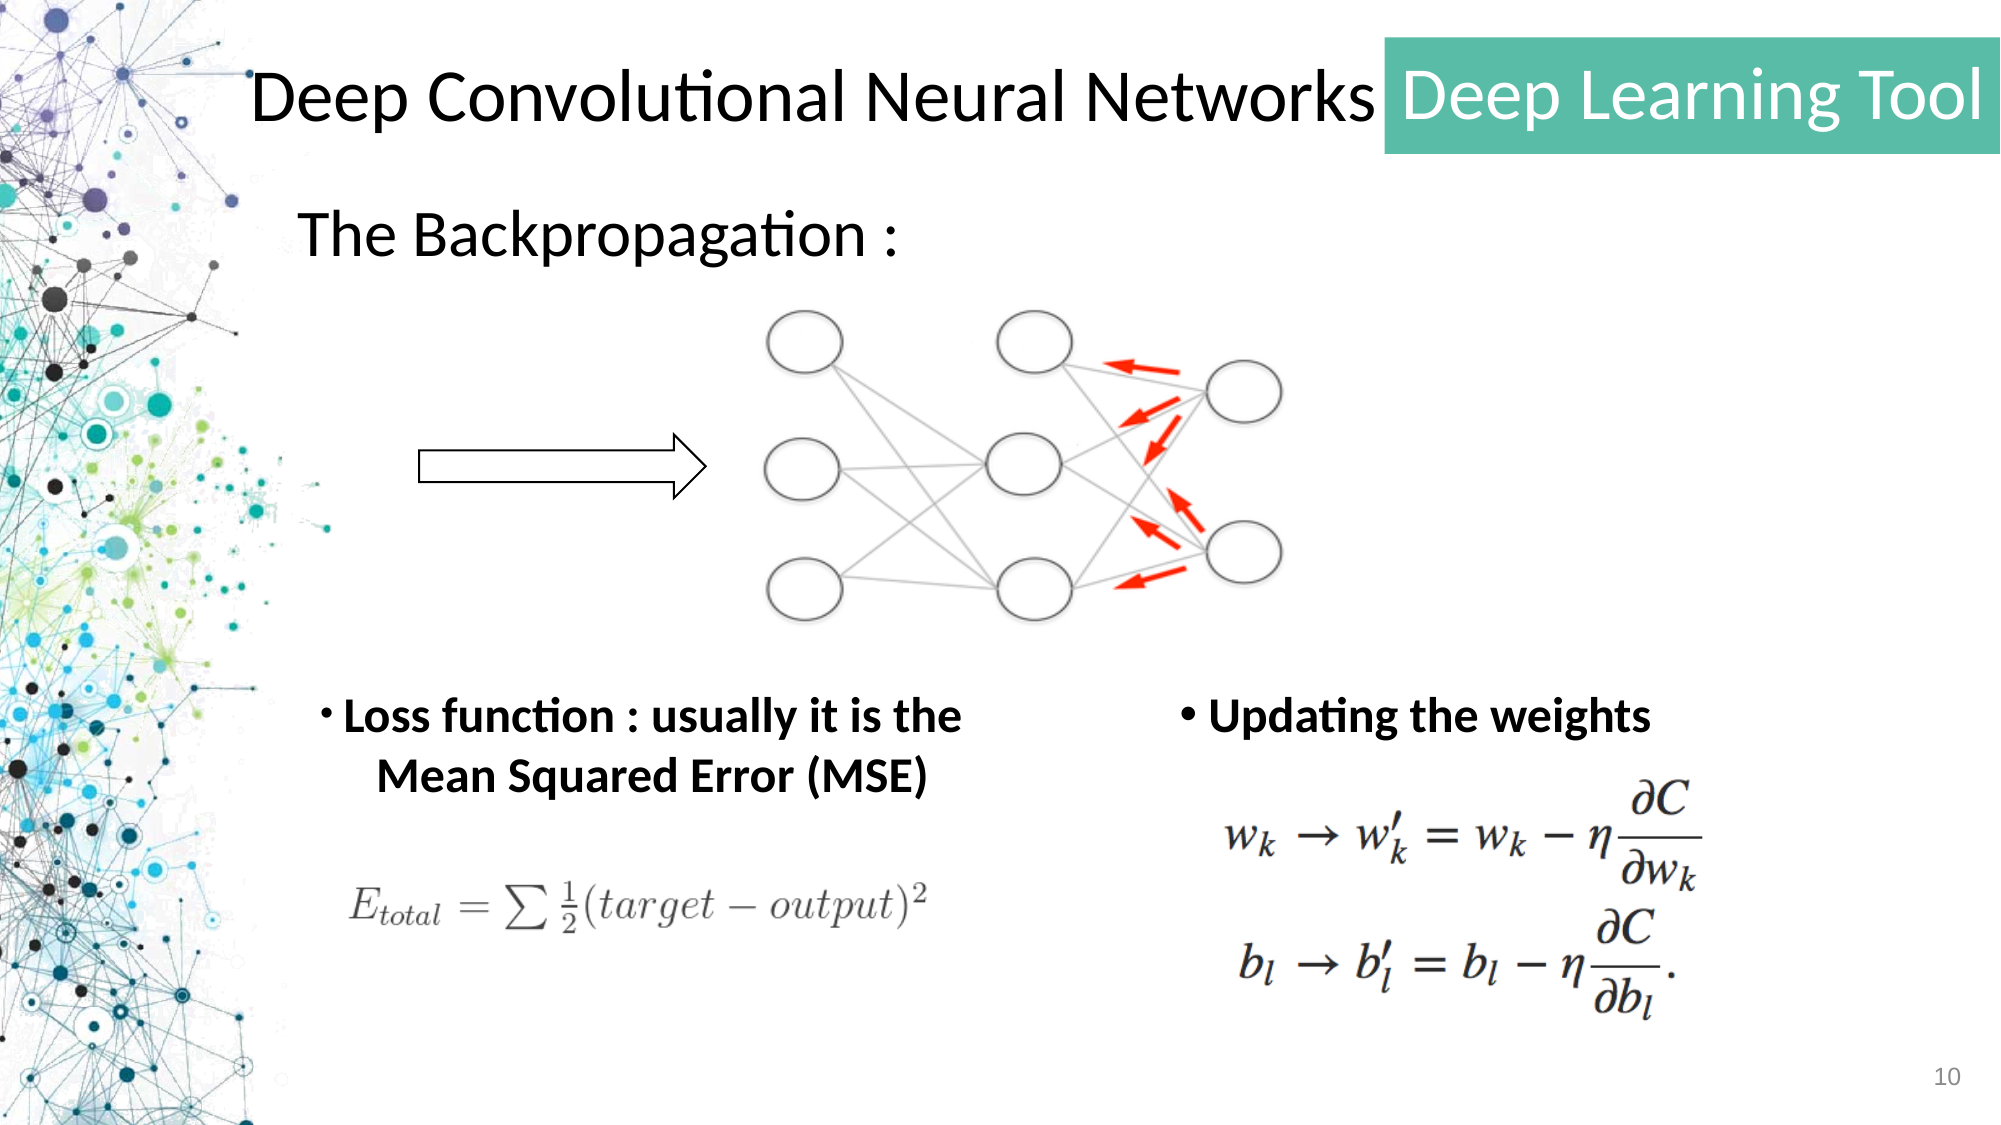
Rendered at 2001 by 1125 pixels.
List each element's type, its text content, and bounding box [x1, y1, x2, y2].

picture [617, 284, 1360, 649]
slide_number 10 [1855, 1045, 1977, 1106]
text_box Deep Learning Tool [1384, 37, 2000, 154]
text_box Deep Convolutional Neural Networks [235, 39, 1442, 156]
picture [0, 1, 956, 1124]
picture [1189, 757, 1809, 1040]
text_box Loss function : usually it is the Mean Squared Error (MSE) [305, 675, 1064, 811]
text_box [418, 449, 617, 484]
text_box Updating the weights [1164, 675, 1833, 751]
text_box The Backpropagation : [280, 182, 1564, 278]
